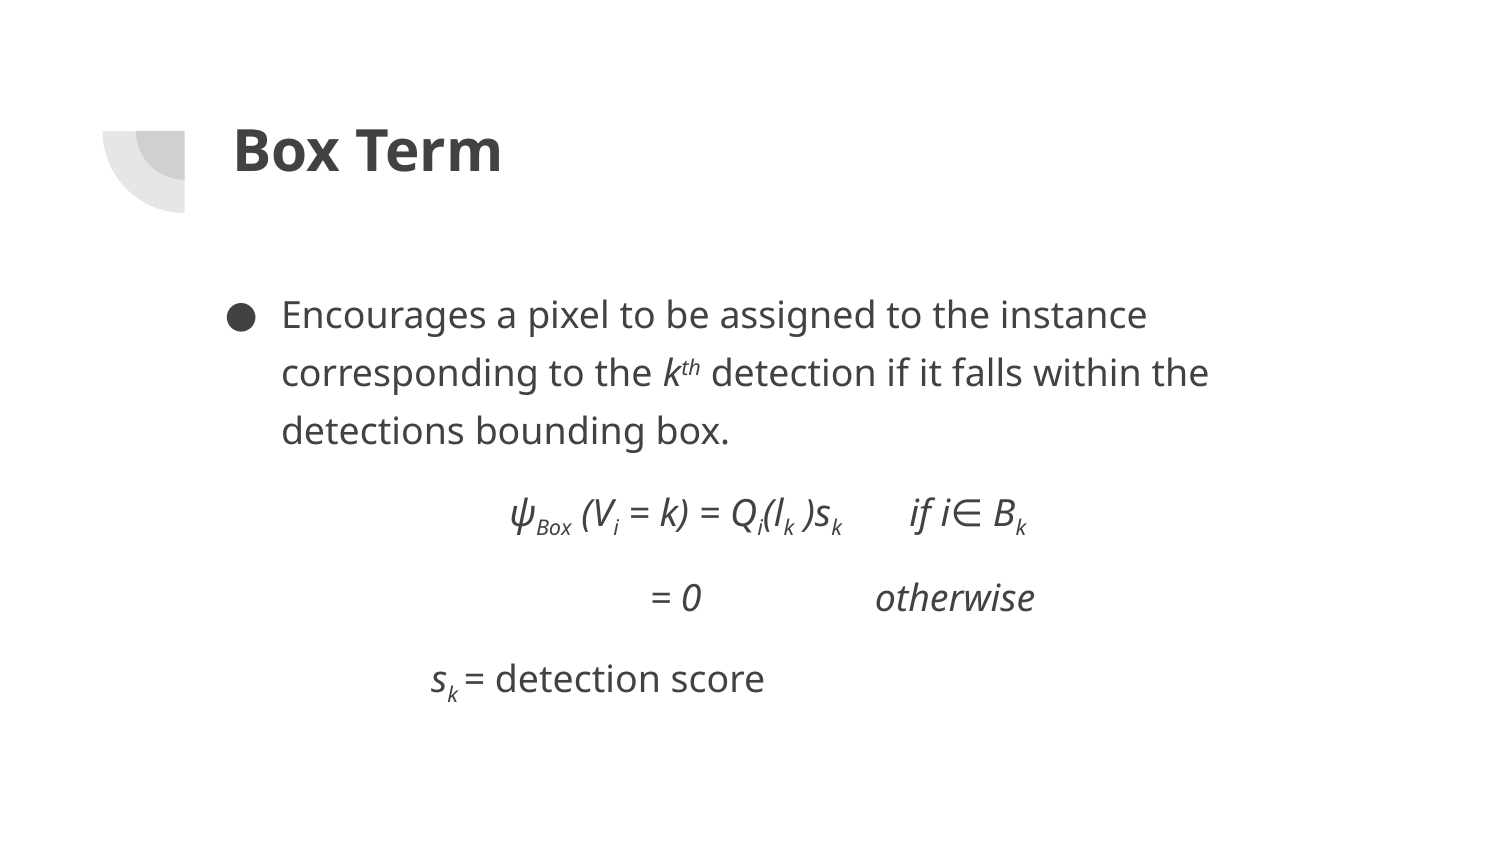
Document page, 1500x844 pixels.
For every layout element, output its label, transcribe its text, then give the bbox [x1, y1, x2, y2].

list Encourages a pixel to be assigned to the instance corresponding to the kth detection if it falls within the detections bounding box. ψBox (Vi = k) = Qi(lk )sk if i∈ Bk = 0 otherwise sk = detection score [191, 262, 1345, 680]
title Box Term [217, 98, 1371, 263]
